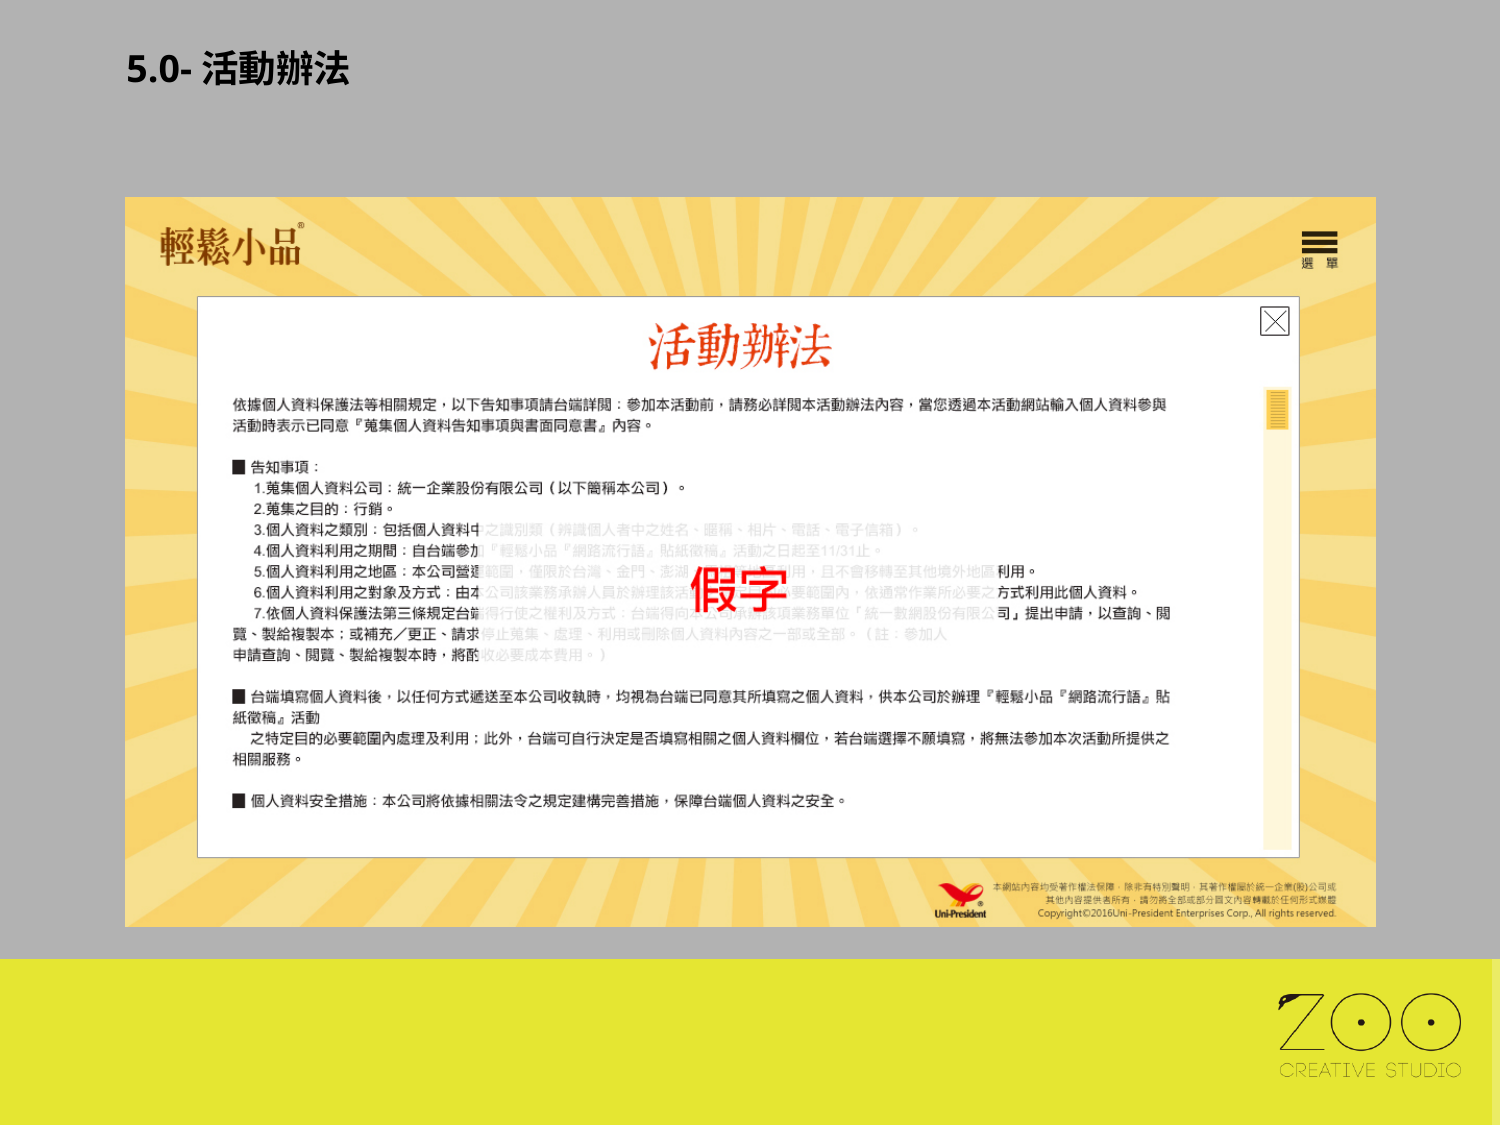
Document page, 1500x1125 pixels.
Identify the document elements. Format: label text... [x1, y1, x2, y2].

text_box 5.0-活動辦法 [111, 37, 366, 97]
picture [124, 197, 1376, 928]
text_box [0, 952, 1500, 1125]
